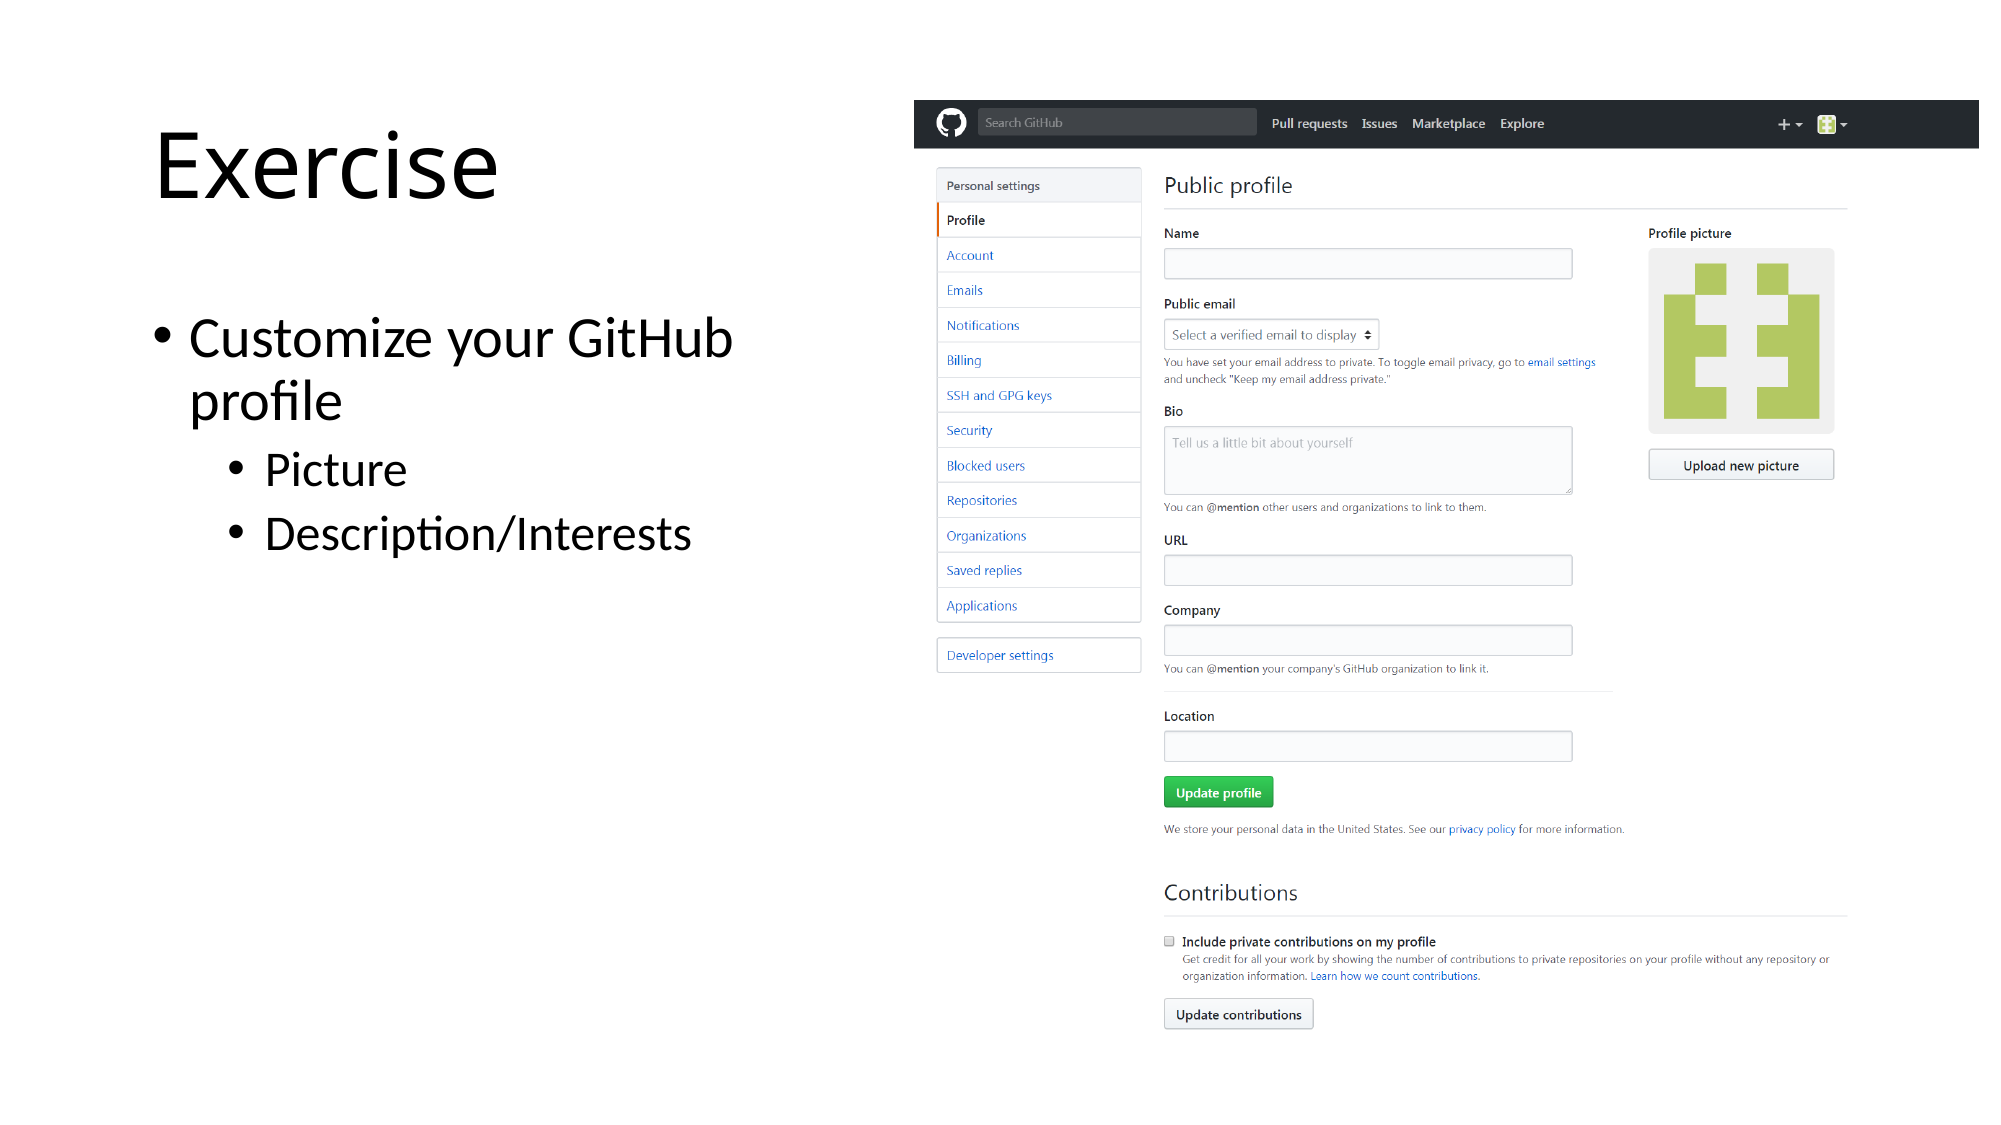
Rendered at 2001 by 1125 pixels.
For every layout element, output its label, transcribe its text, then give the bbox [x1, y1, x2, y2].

title Exercise [137, 59, 1863, 278]
list Customize your GitHub profile Picture Description/Interests [137, 299, 853, 1014]
picture [914, 100, 1979, 1044]
